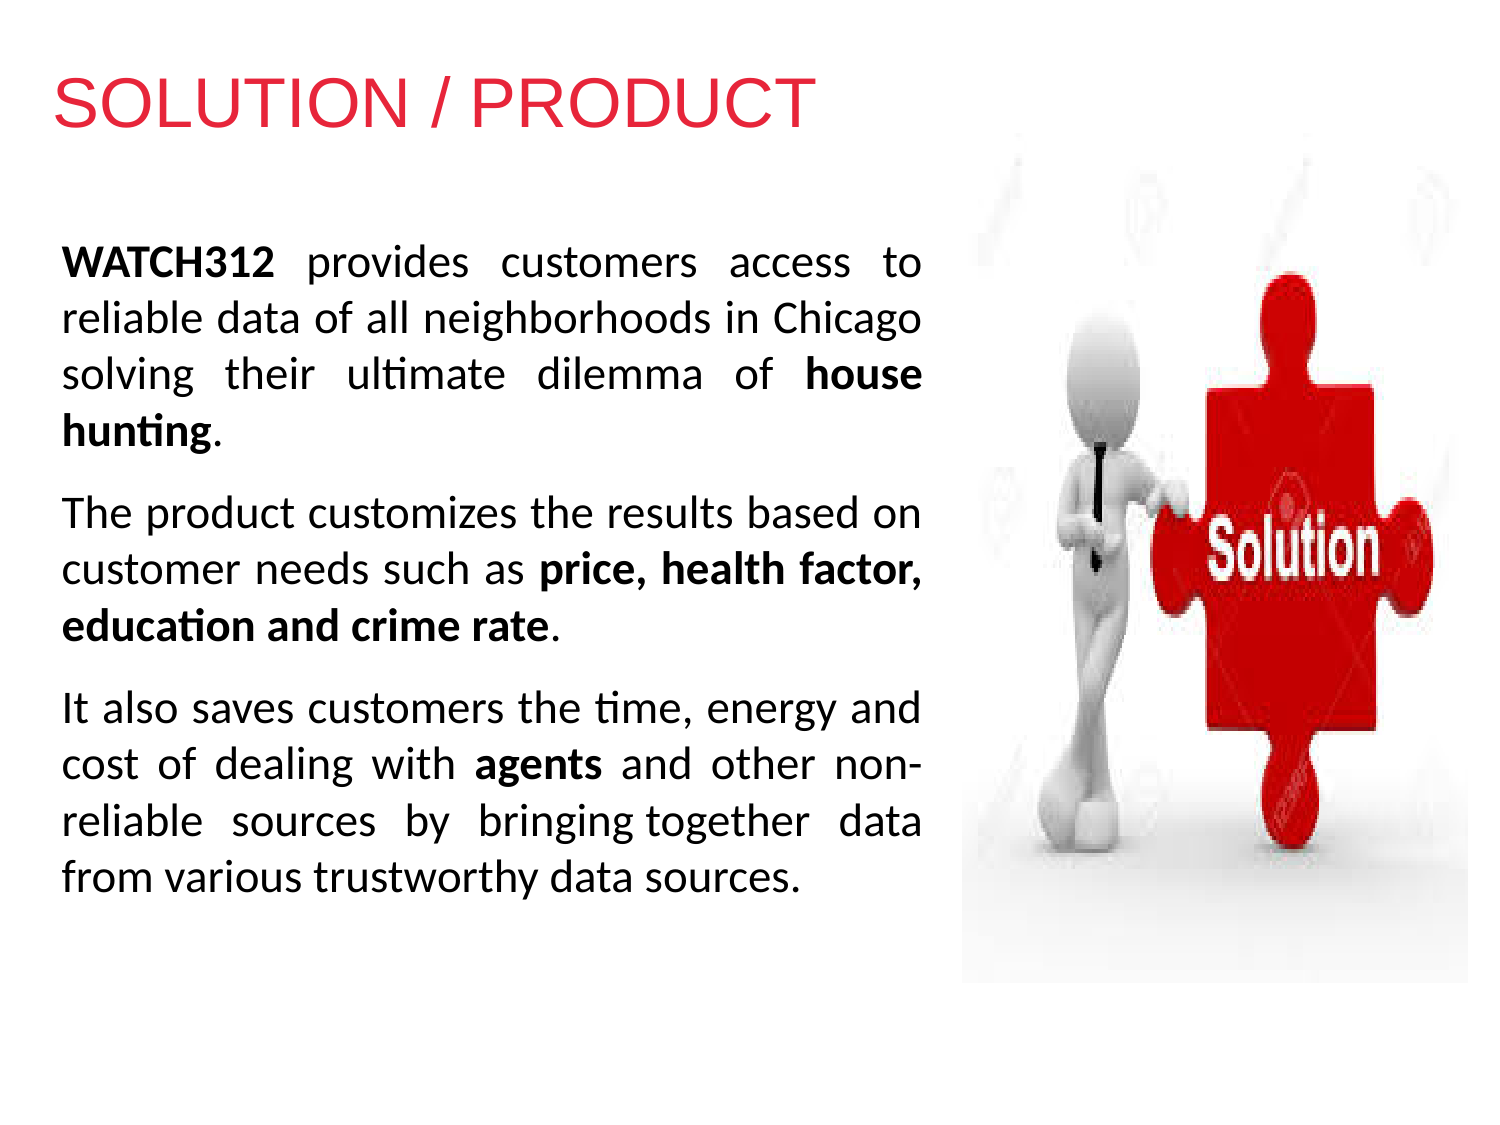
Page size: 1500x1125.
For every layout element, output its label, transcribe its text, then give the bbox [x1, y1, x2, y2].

text_box WATCH312 provides customers access to reliable data of all neighborhoods in Chicago solving their ultimate dilemma of house hunting. The product customizes the results based on customer needs such as price, health factor, education and crime rate. It also saves customers the time, energy and cost of dealing with agents and other non-reliable sources by bringing together data from various trustworthy data sources. [46, 223, 938, 909]
picture [962, 133, 1468, 984]
title SOLUTION / PRODUCT [46, 67, 1454, 152]
